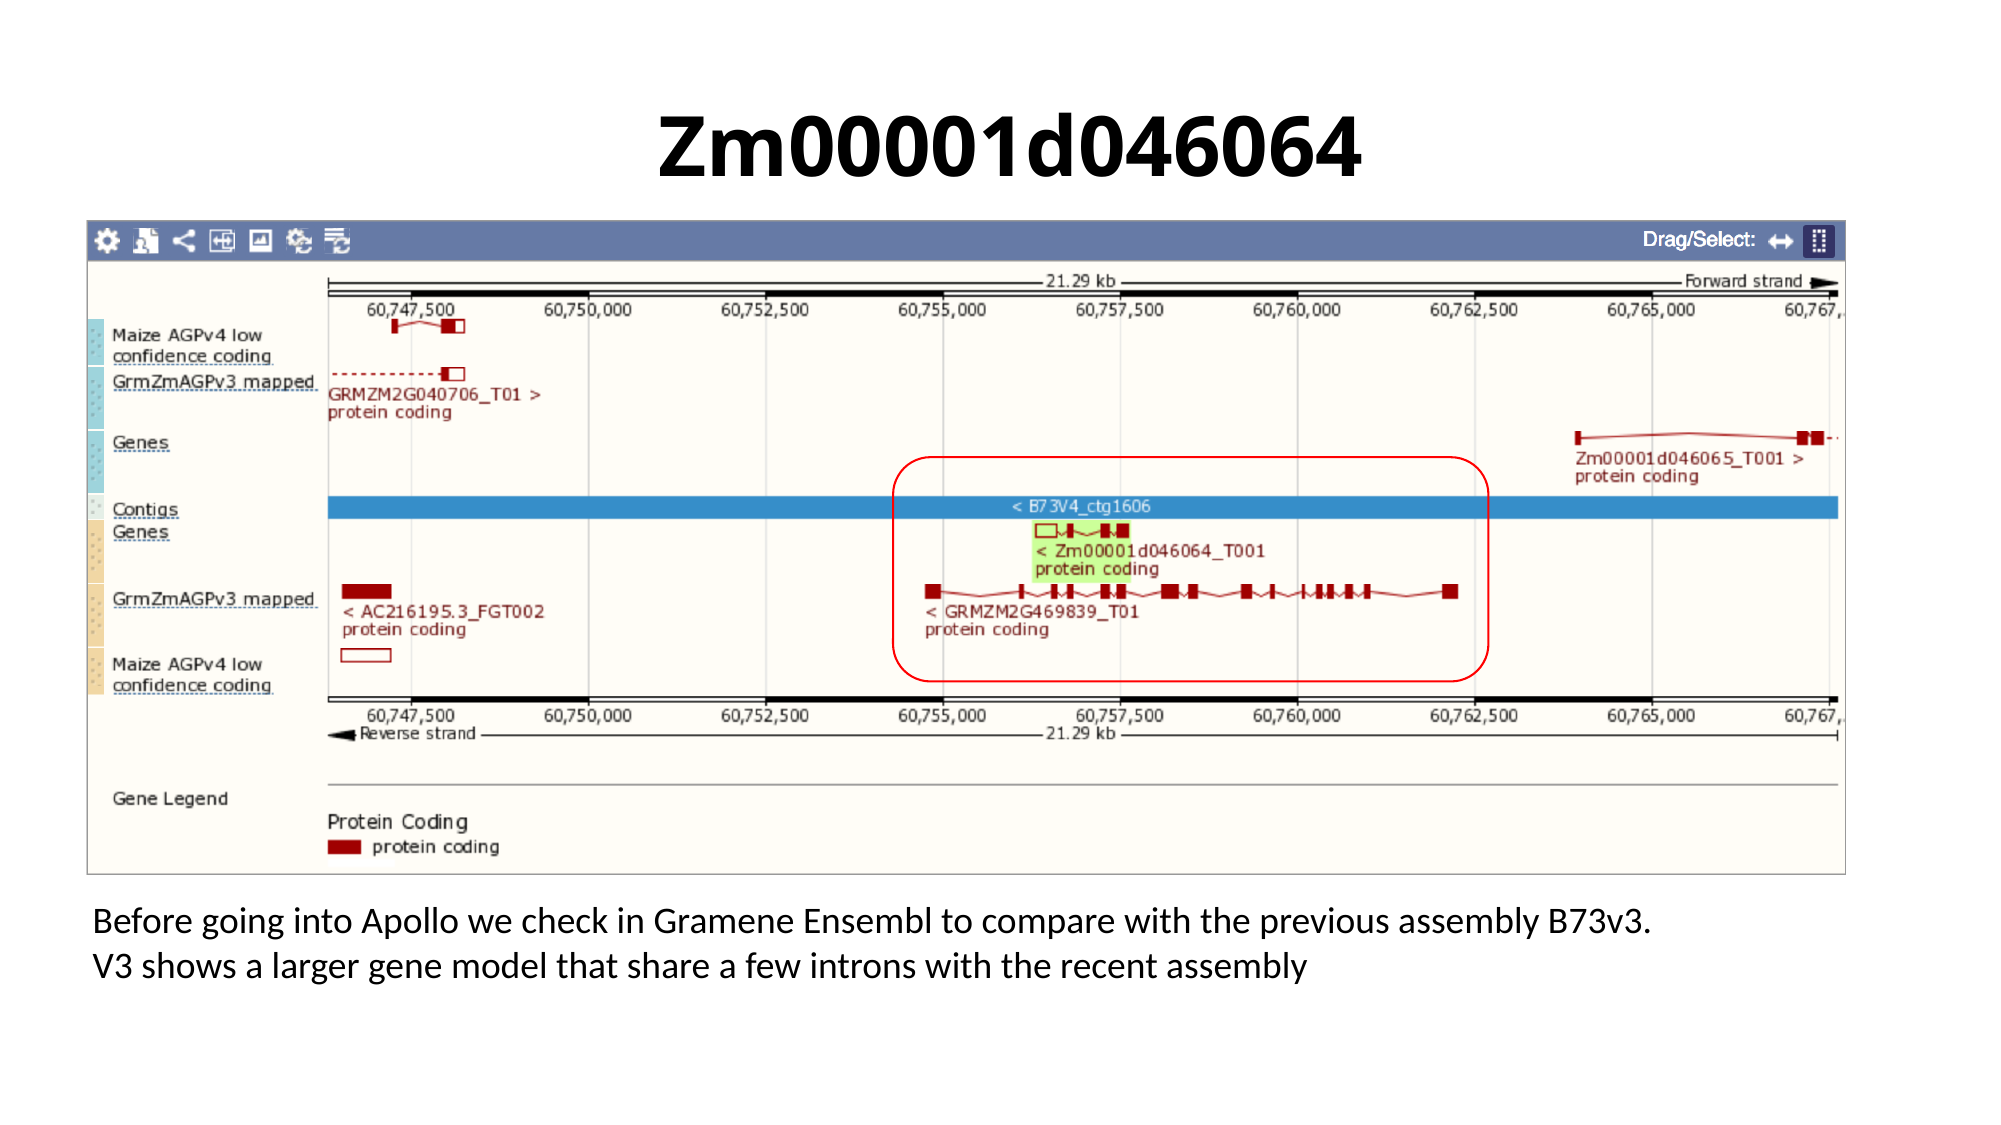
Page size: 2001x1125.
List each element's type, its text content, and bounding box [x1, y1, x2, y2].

picture [74, 202, 1881, 889]
text_box Before going into Apollo we check in Gramene Ensembl to compare with the previous assembly B73v3. V3 shows a larger gene model that share a few introns with the recent assembly [77, 888, 1949, 994]
text_box Zm00001d046064 [137, 0, 1863, 202]
